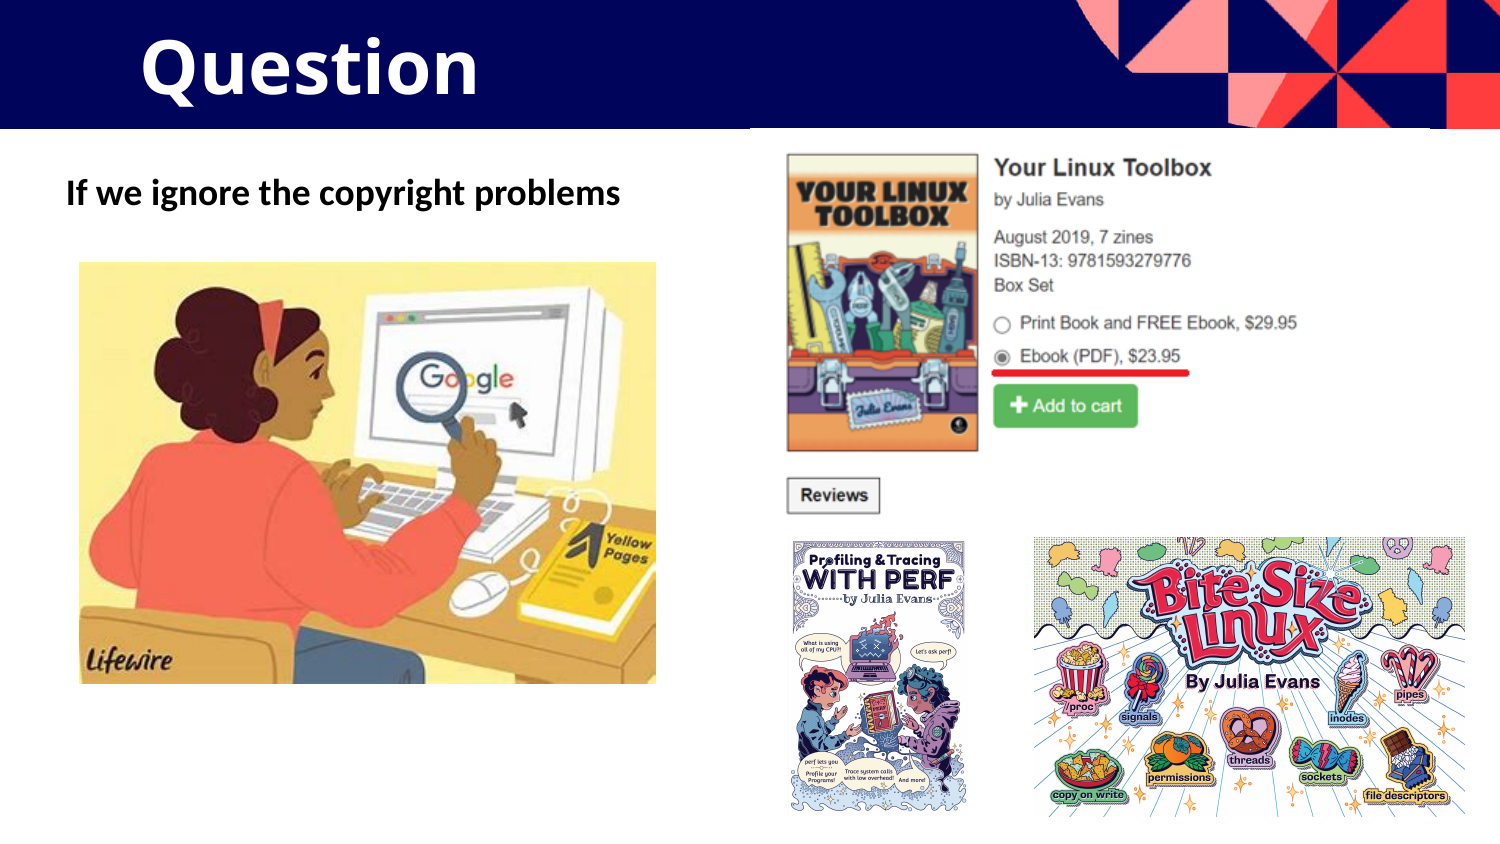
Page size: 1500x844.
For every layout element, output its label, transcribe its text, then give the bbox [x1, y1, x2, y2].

text_box If we ignore the copyright problems [51, 160, 637, 221]
picture [0, 0, 1500, 519]
picture [1034, 537, 1466, 817]
picture [79, 261, 656, 684]
picture [788, 537, 969, 817]
